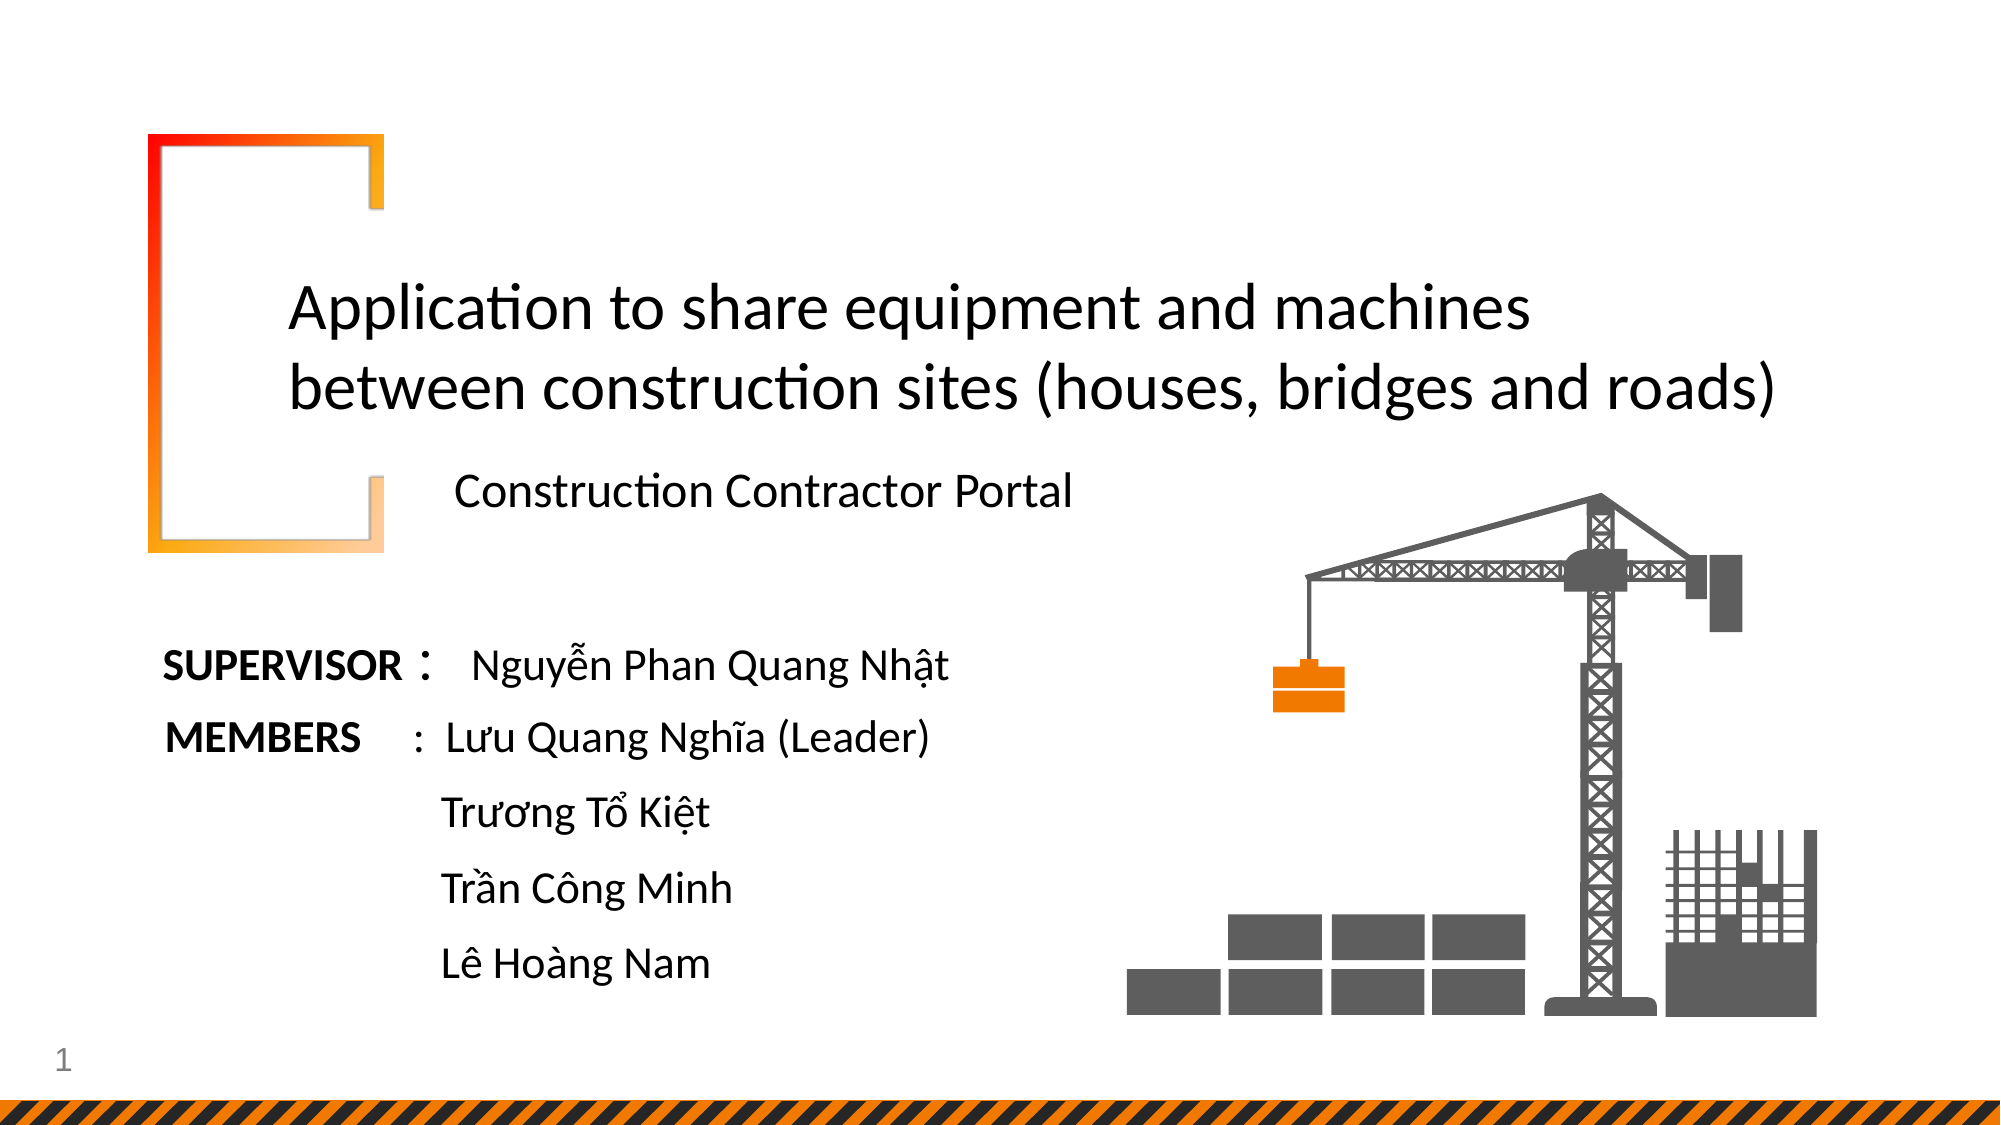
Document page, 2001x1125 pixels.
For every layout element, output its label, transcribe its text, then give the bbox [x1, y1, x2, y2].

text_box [1665, 830, 1818, 1017]
text_box SUPERVISOR：Nguyễn Phan Quang Nhật [147, 627, 969, 698]
picture [147, 134, 384, 554]
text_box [1331, 914, 1526, 1015]
text_box Construction Contractor Portal [439, 450, 1090, 525]
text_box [1273, 492, 1743, 1016]
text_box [1126, 914, 1323, 1015]
text_box Application to share equipment and machines between construction sites (houses, bridges and roads) [384, 255, 1794, 430]
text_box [0, 1099, 2000, 1125]
text_box MEMBERS : Lưu Quang Nghĩa (Leader) Trương Tổ Kiệt Trần Công Minh Lê Hoàng Nam [148, 695, 1109, 996]
slide_number 1 [39, 1028, 490, 1089]
